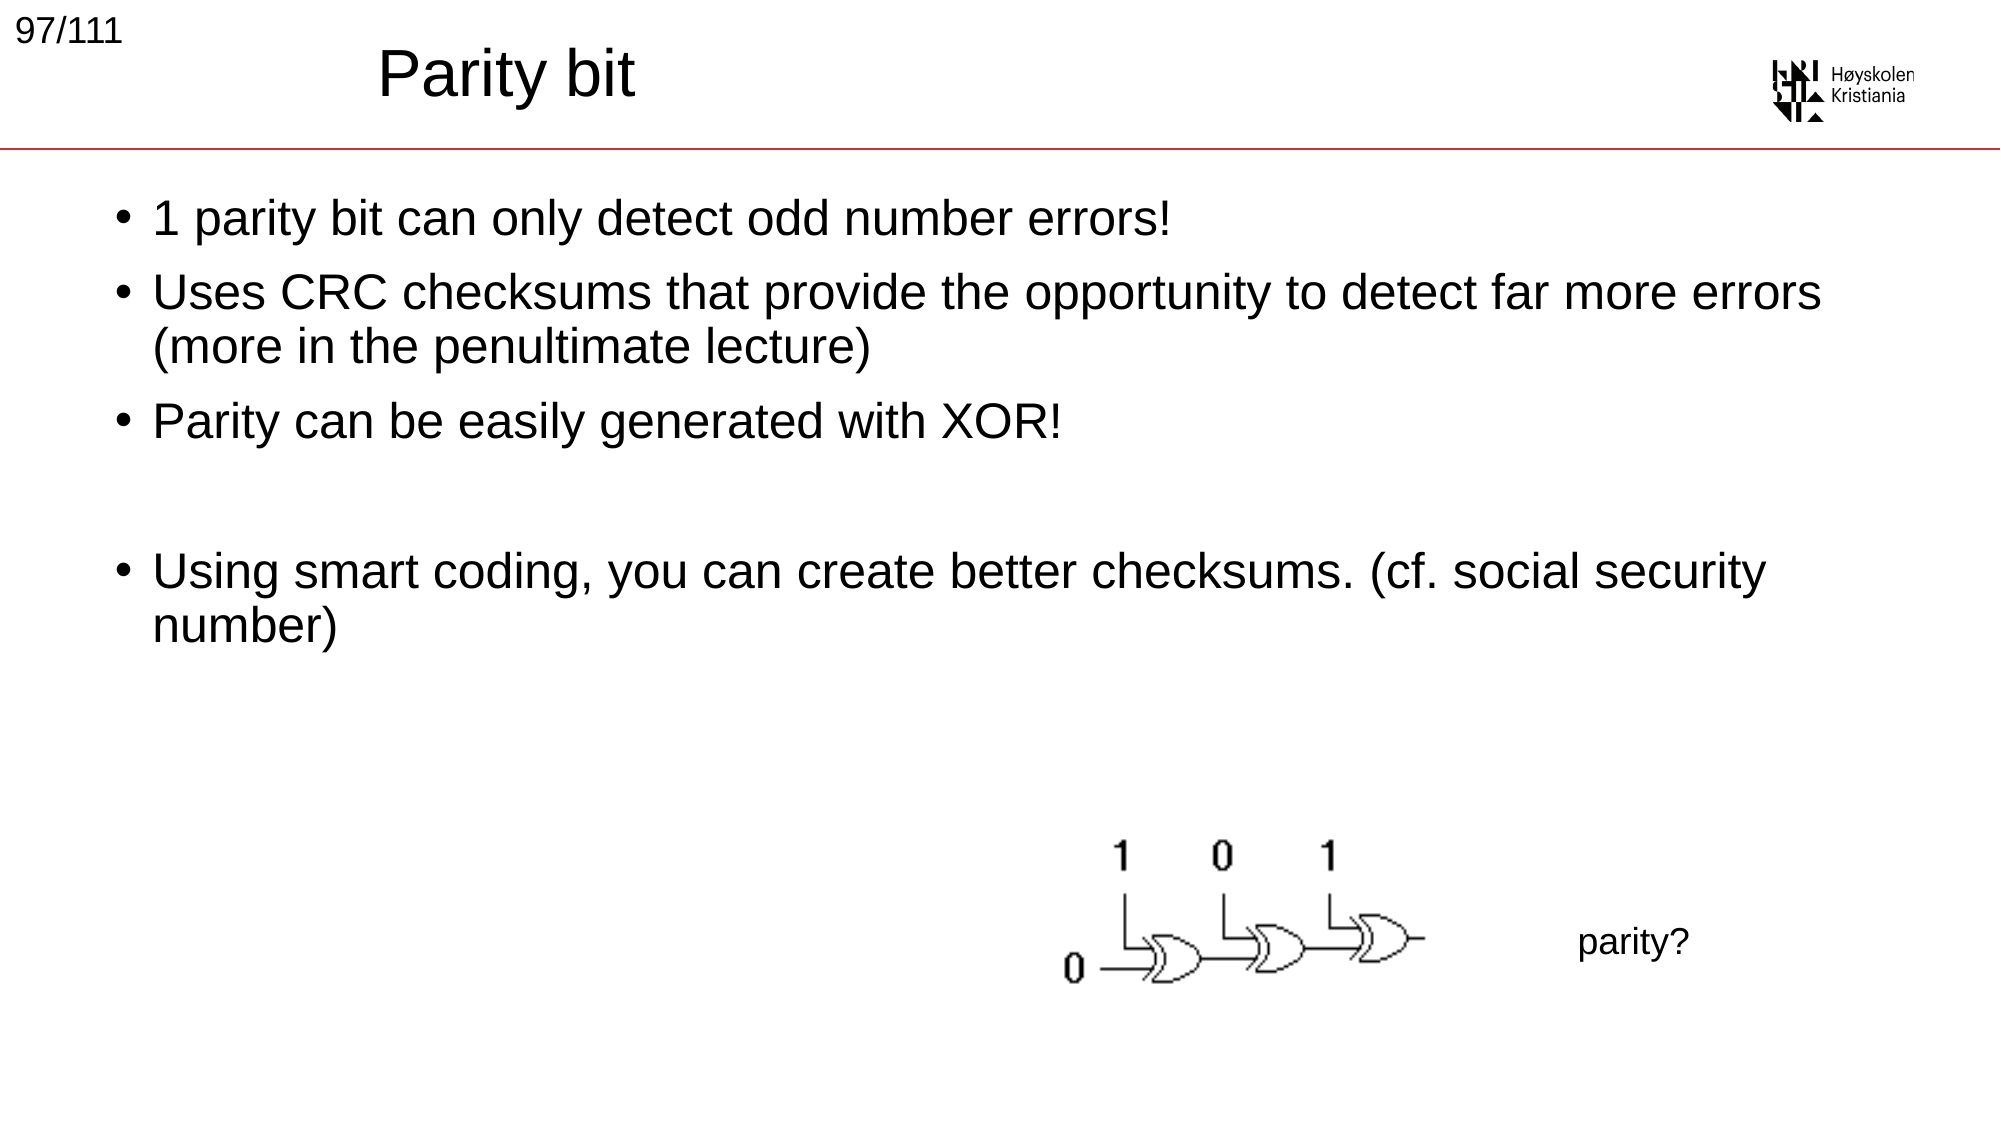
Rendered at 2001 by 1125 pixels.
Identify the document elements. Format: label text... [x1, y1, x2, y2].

title Parity bit [362, 30, 1665, 135]
text_box parity? [1563, 910, 1888, 970]
picture [1042, 810, 1454, 1012]
slide_number 97/111 [0, 0, 208, 74]
list 1 parity bit can only detect odd number errors! Uses CRC checksums that provide the opportunity to detect far more errors (more in the penultimate lecture) Parity can be easily generated with XOR! Using smart coding, you can create better checksums. (cf. social security number) [99, 184, 1900, 1047]
